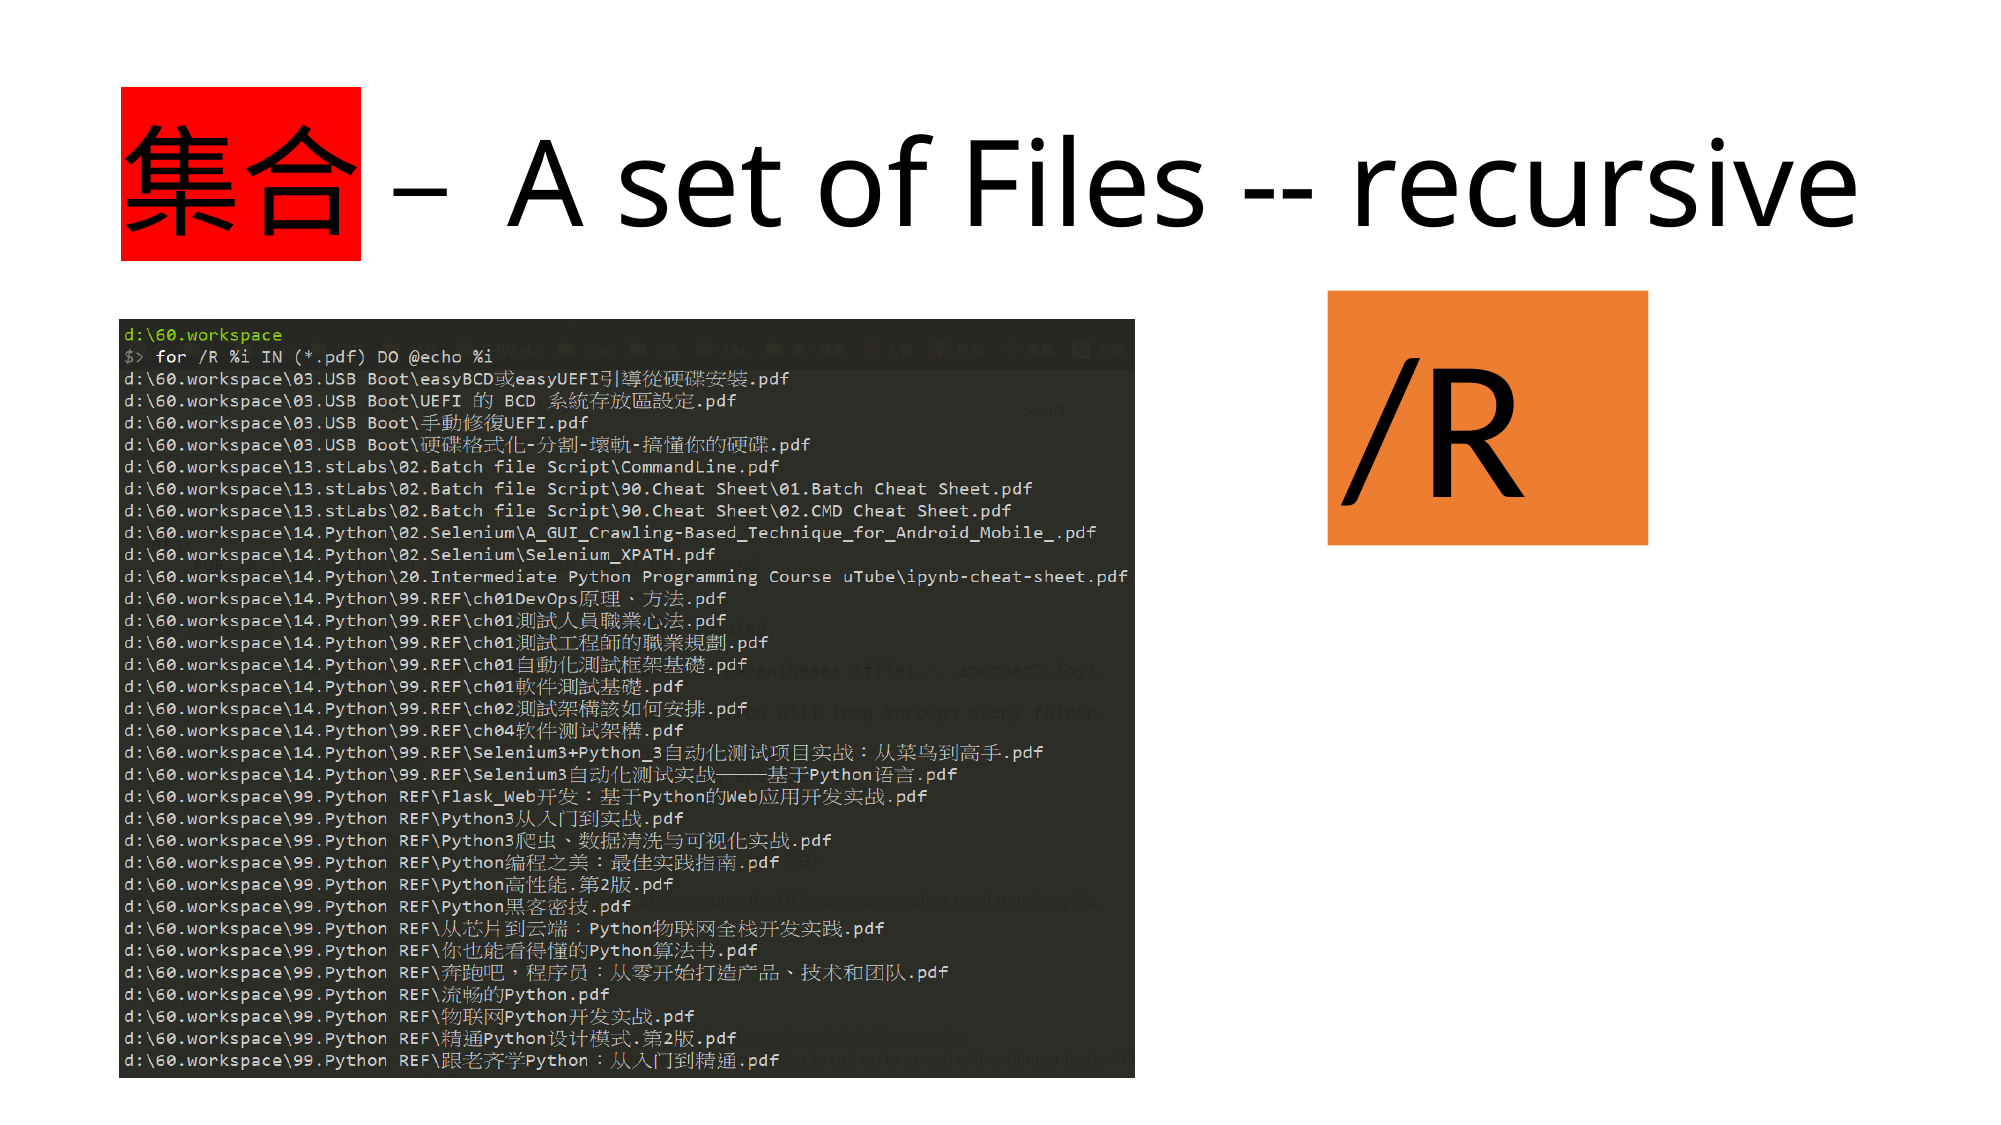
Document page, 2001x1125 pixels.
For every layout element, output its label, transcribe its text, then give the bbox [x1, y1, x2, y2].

text_box /R [1327, 290, 1649, 546]
title 集合 – A set of Files -- recursive [106, 55, 1947, 320]
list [119, 319, 1135, 1078]
